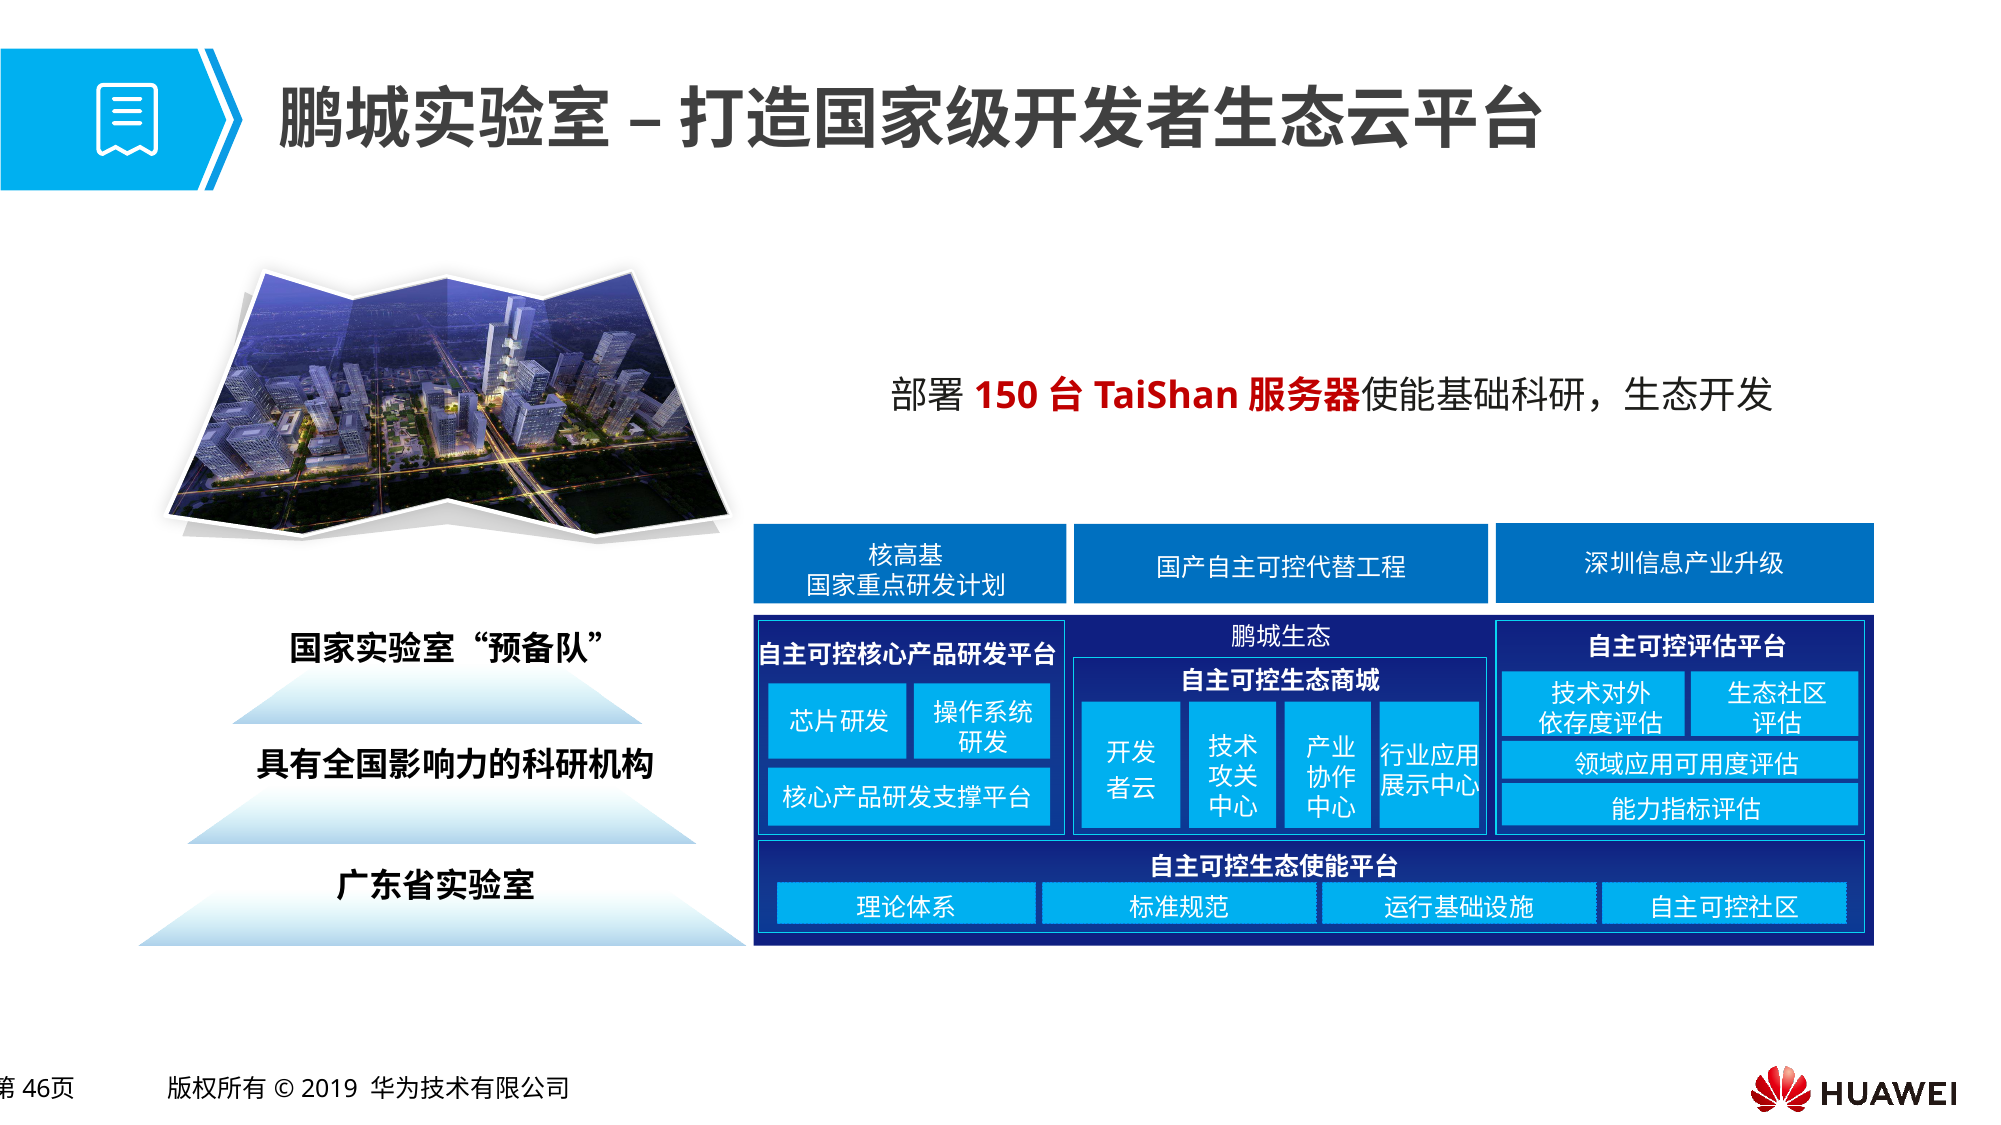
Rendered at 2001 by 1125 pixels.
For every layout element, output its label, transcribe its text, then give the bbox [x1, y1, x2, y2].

text_box 部署150台TaiShan服务器使能基础科研，生态开发 [777, 337, 1887, 424]
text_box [740, 522, 1875, 946]
picture [1751, 1066, 1956, 1112]
title 鹏城实验室 – 打造国家级开发者生态云平台 [261, 67, 1875, 173]
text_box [165, 270, 732, 545]
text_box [136, 619, 735, 946]
